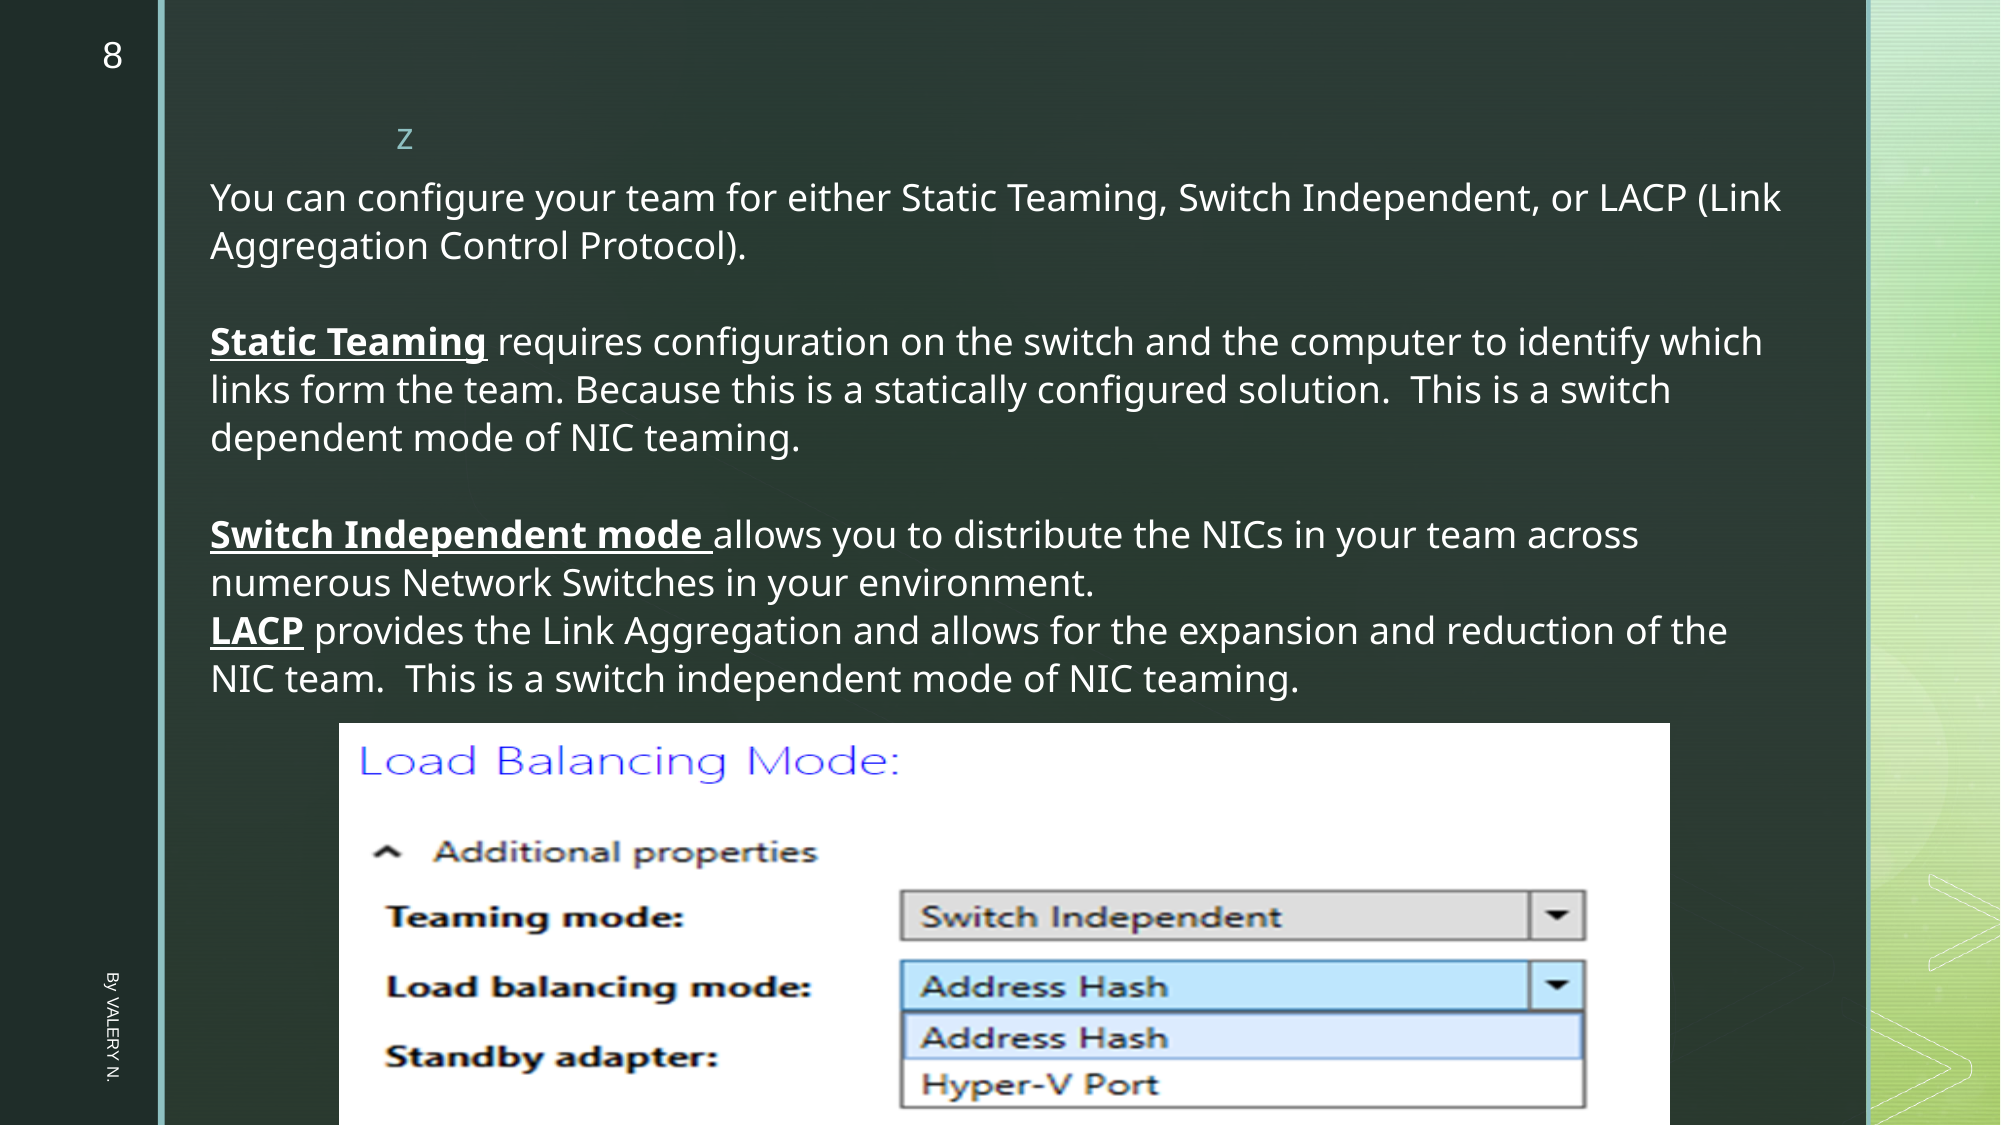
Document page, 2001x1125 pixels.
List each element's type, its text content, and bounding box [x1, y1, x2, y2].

slide_number 8 [25, 26, 131, 80]
title You can configure your team for either Static Teaming, Switch Independent, or LACP (Link Aggregation Control Protocol). Static Teaming requires configuration on the switch and the computer to identify which links form the team. Because this is a statically configured solution. This is a switch dependent mode of NIC teaming. Switch Independent mode allows you to distribute the NICs in your team across numerous Network Switches in your environment. LACP provides the Link Aggregation and allows for the expansion and reduction of the NIC team. This is a switch independent mode of NIC teaming. [195, 163, 1805, 1098]
footer By VALERY N. [101, 132, 131, 1098]
picture [338, 723, 1670, 1125]
picture [1871, 0, 2001, 1125]
